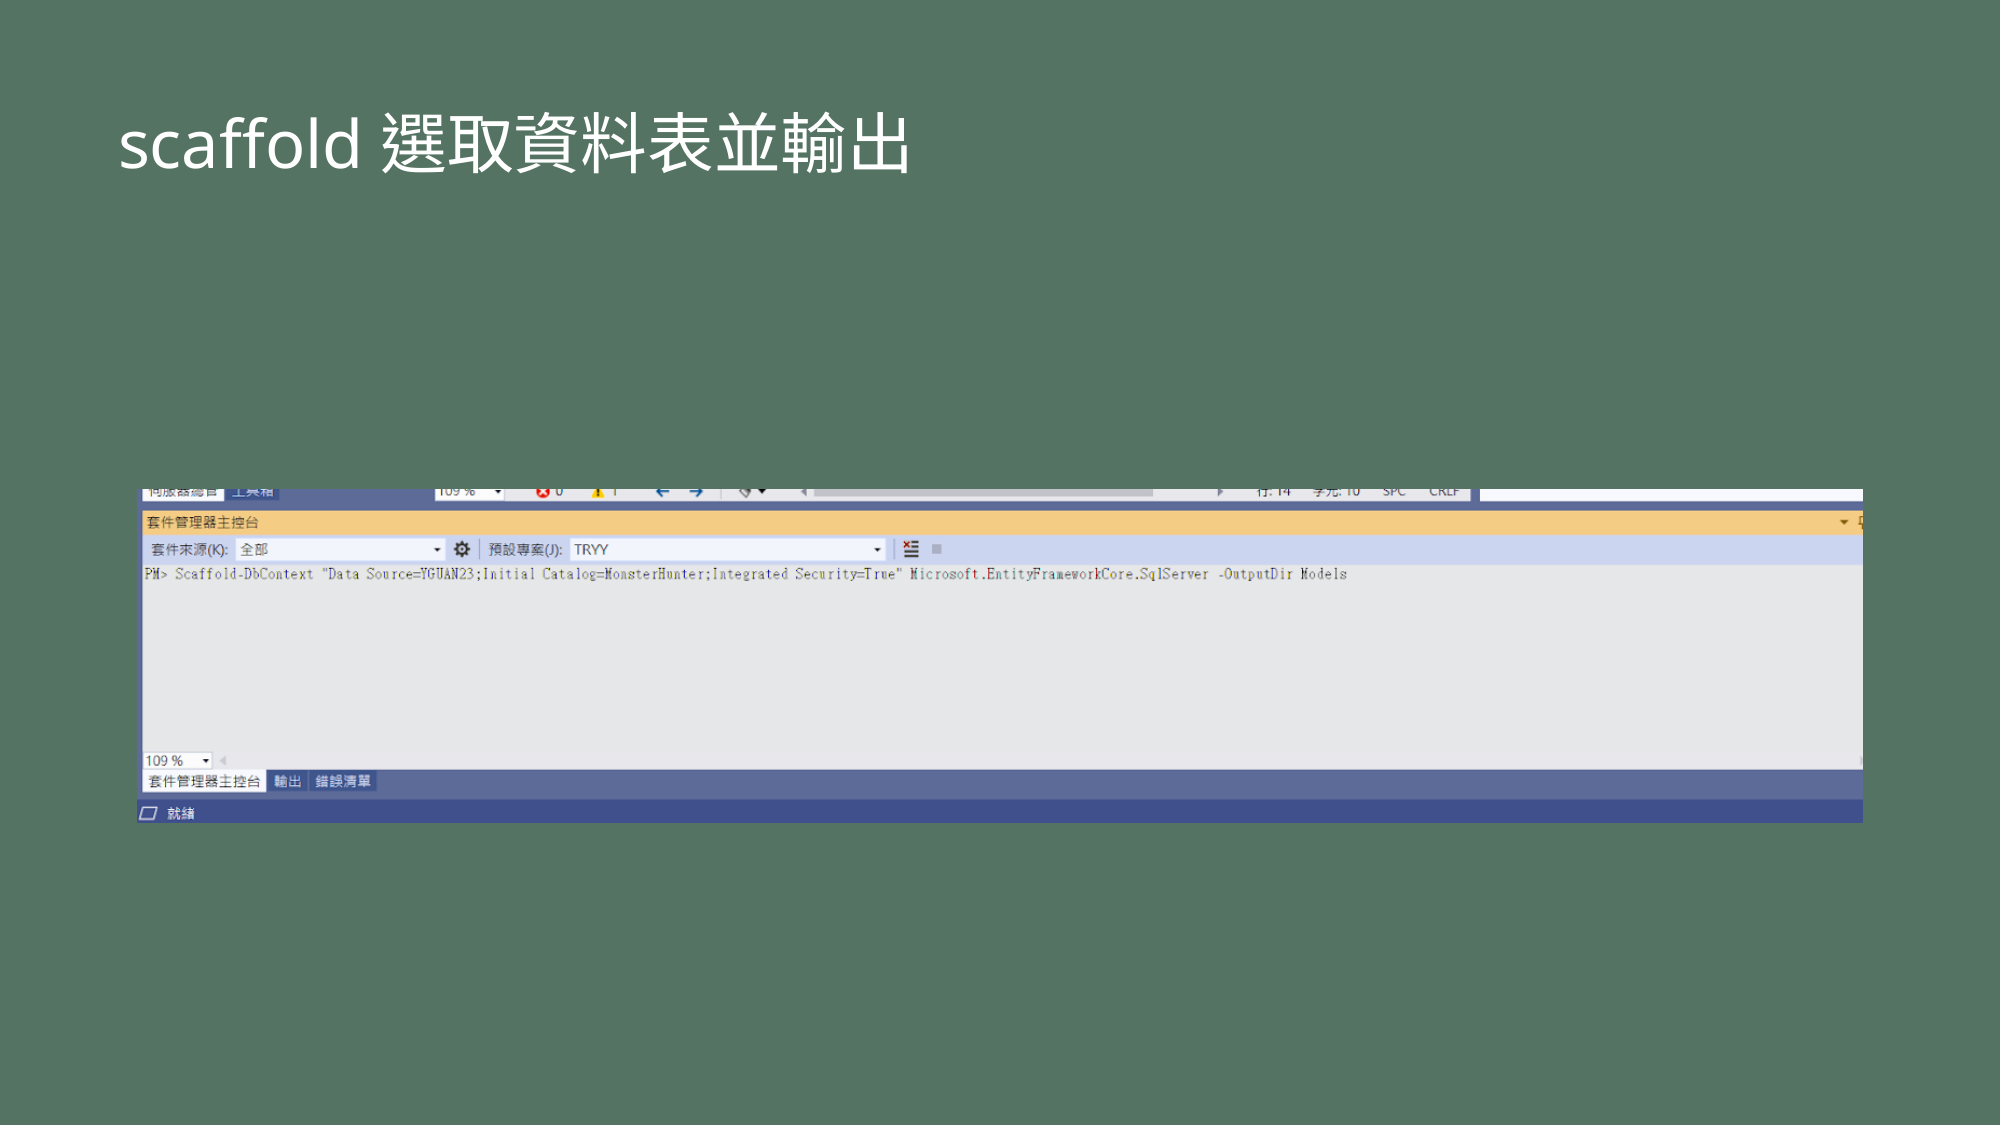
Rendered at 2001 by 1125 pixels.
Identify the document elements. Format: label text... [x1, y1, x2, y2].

title scaffold選取資料表並輸出 [118, 101, 1878, 344]
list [137, 489, 1863, 823]
